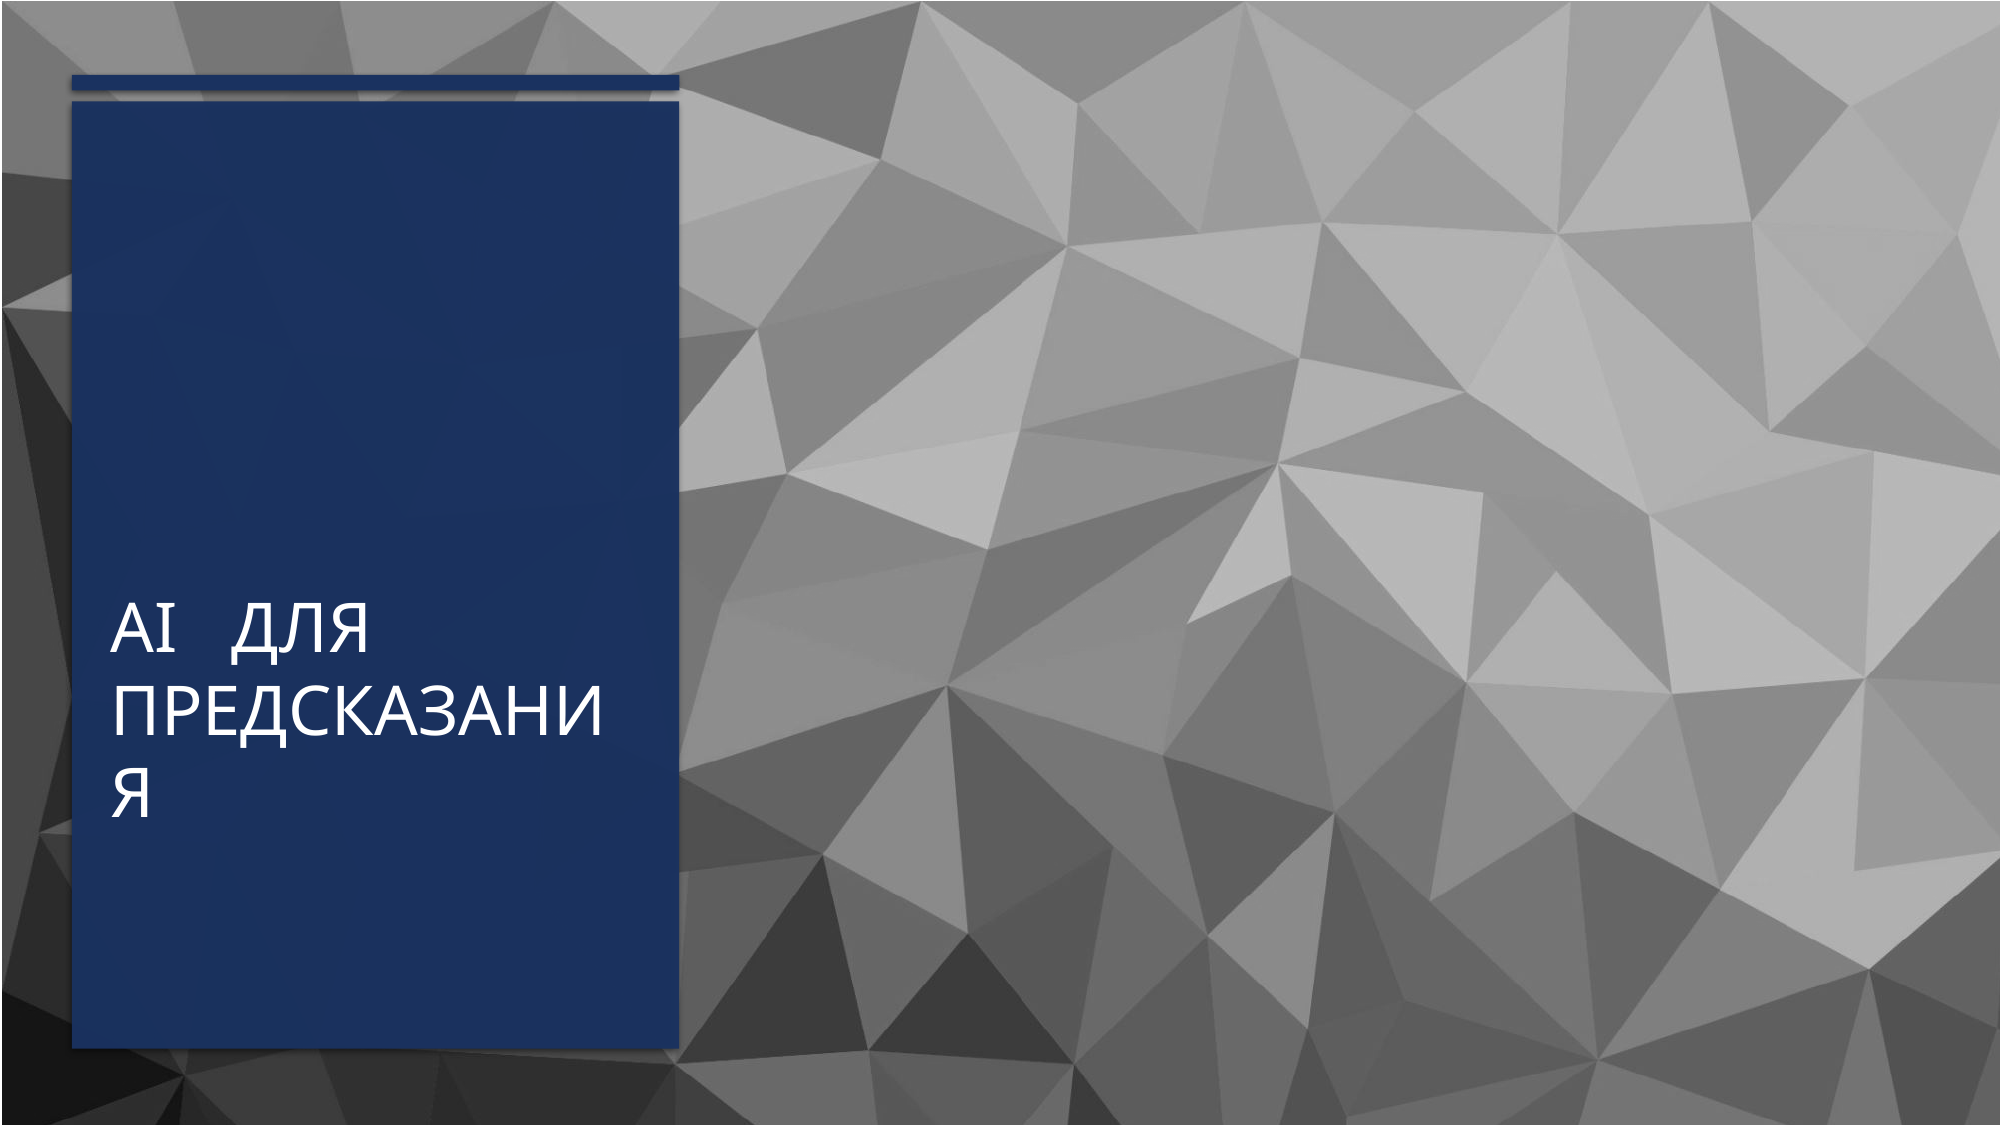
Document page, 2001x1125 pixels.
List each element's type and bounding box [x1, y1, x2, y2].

text_box [71, 74, 680, 1049]
picture [0, 0, 2000, 1125]
